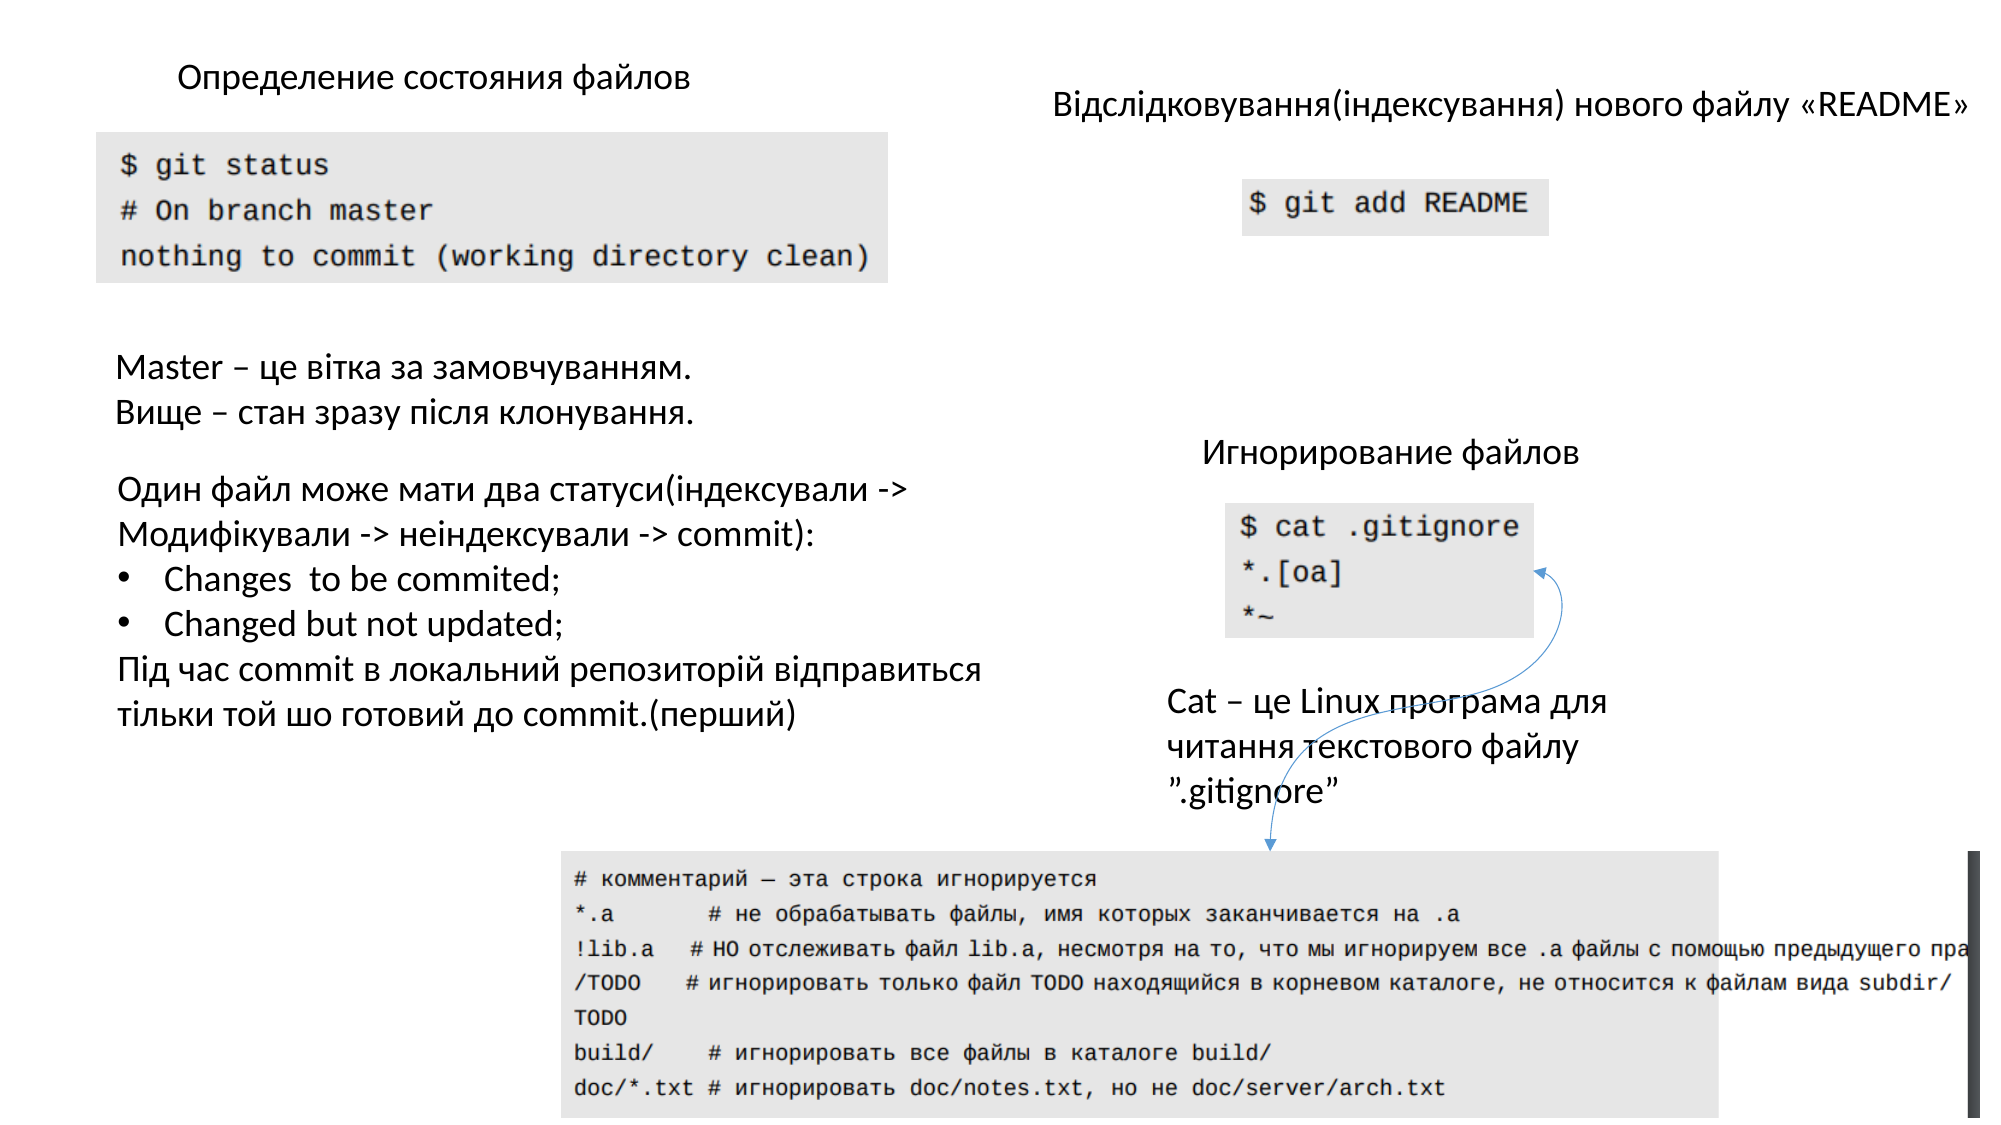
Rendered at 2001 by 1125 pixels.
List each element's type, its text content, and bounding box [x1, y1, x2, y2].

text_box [1261, 579, 1543, 843]
text_box Один файл може мати два статуси(індексували -> Модифікували -> неіндексували -> commit): Changes to be commited; Changed but not updated; Під час commit в локальний репозиторій відправиться тільки той шо готовий до commit.(перший) [102, 456, 998, 742]
text_box Игнорирование файлов [1187, 419, 1596, 480]
picture [1241, 179, 1549, 236]
picture [96, 132, 888, 283]
text_box Cat – це Linux програма для читання текстового файлу ”.gitignore” [1152, 668, 1261, 819]
picture [560, 851, 1980, 1118]
text_box Master – це вітка за замовчуванням. Вище – стан зразу після клонування. [100, 334, 717, 485]
text_box Определение состояния файлов [162, 44, 707, 105]
text_box Cat – це Linux програма для читання текстового файлу ”.gitignore” [1543, 668, 1631, 819]
text_box Відслідковування(індексування) нового файлу «README» [1037, 72, 1986, 132]
picture [1225, 503, 1534, 638]
